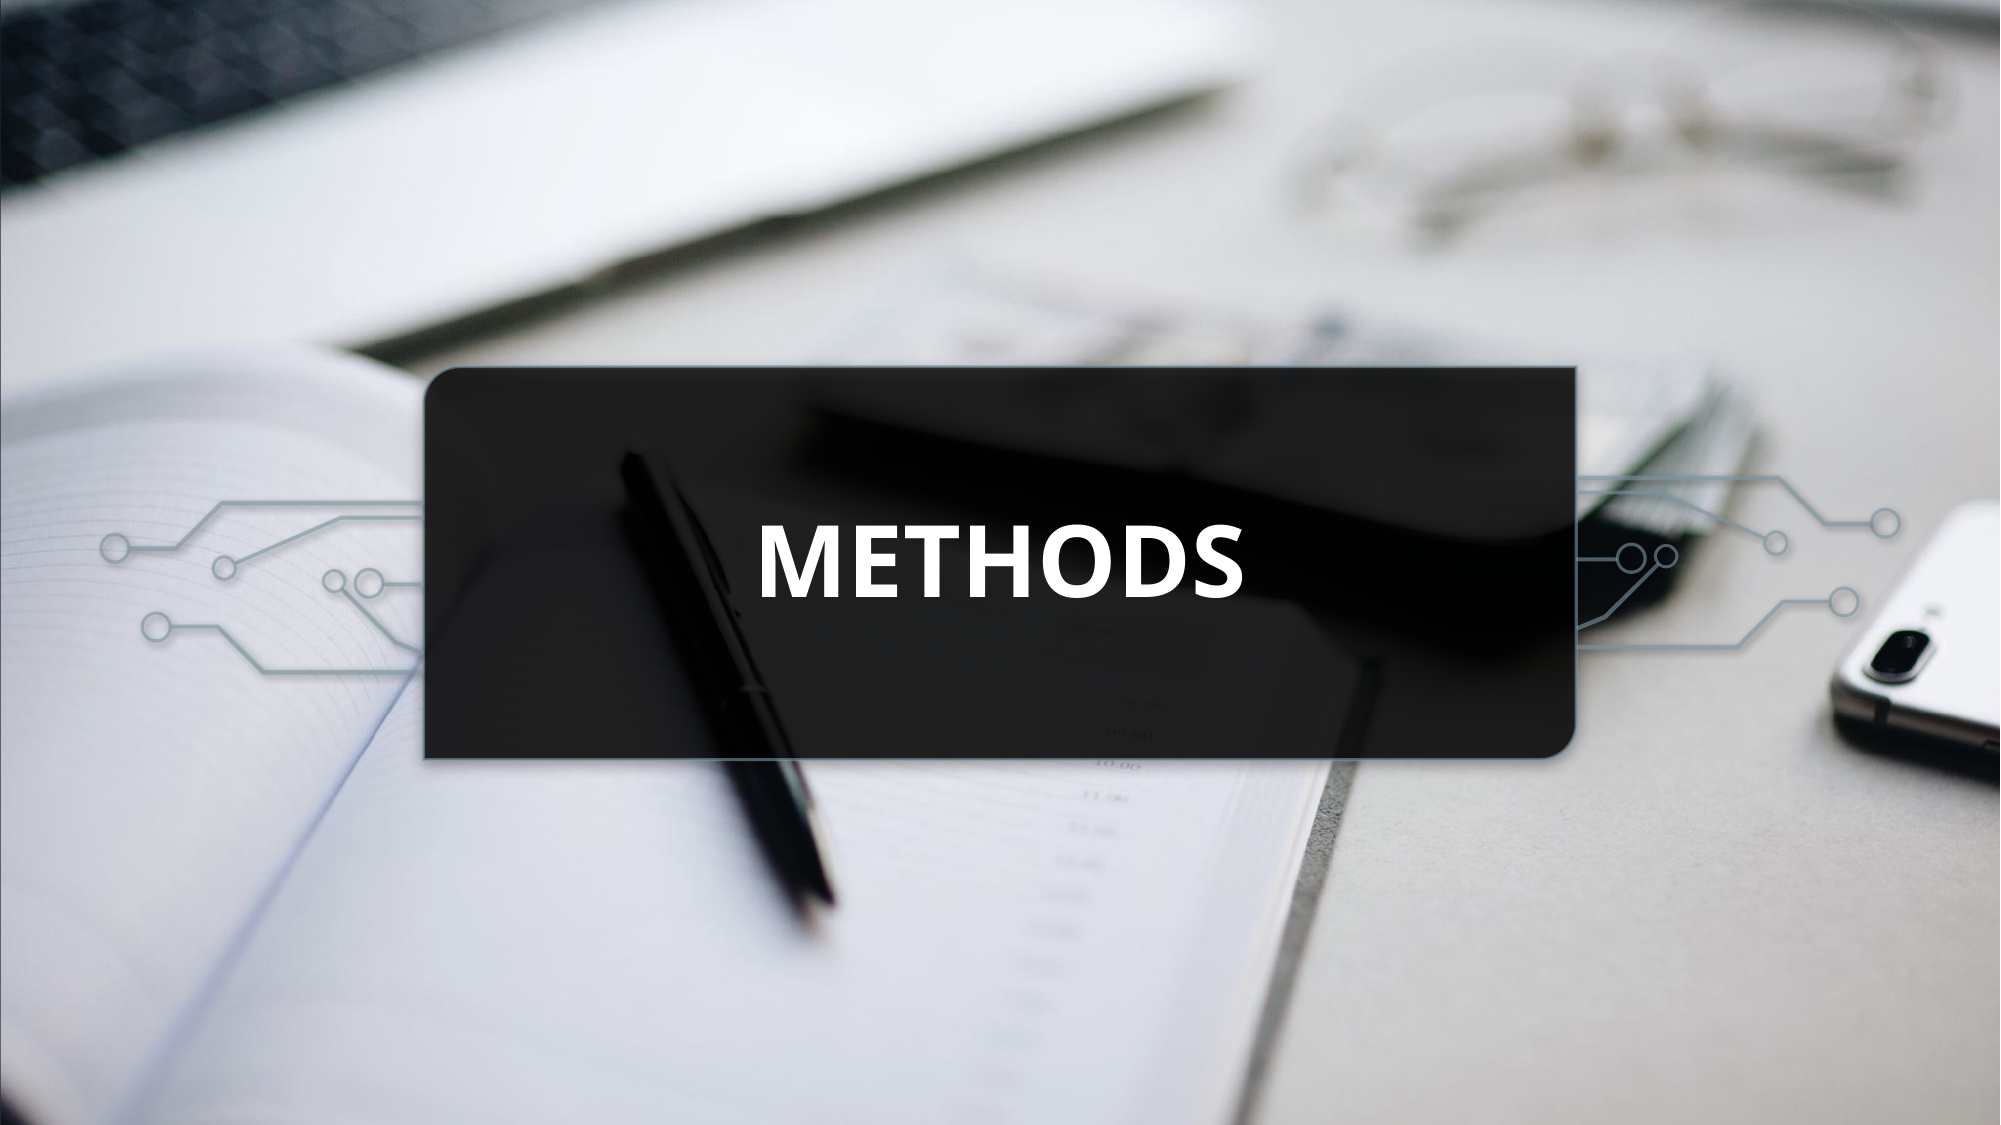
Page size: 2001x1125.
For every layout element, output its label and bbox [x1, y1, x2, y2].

picture [0, 0, 2000, 1125]
text_box [99, 366, 1902, 760]
